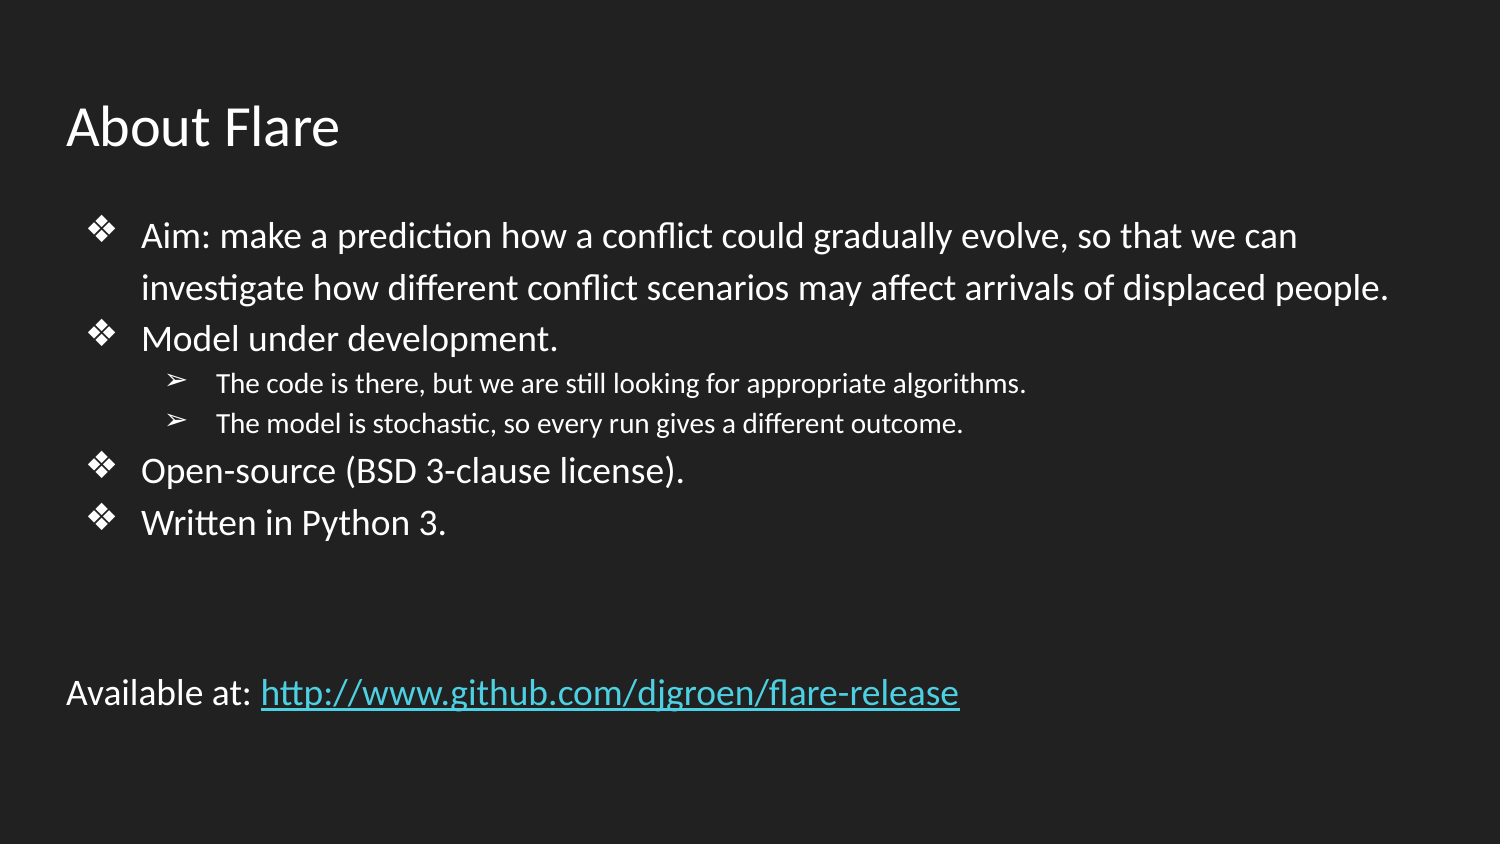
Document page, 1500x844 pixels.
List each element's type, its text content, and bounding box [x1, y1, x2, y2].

list Aim: make a prediction how a conflict could gradually evolve, so that we can investigate how different conflict scenarios may affect arrivals of displaced people. Model under development. The code is there, but we are still looking for appropriate algorithms. The model is stochastic, so every run gives a different outcome. Open-source (BSD 3-clause license). Written in Python 3. Available at: http://www.github.com/djgroen/flare-release [51, 189, 1449, 750]
title About Flare [51, 72, 1449, 167]
